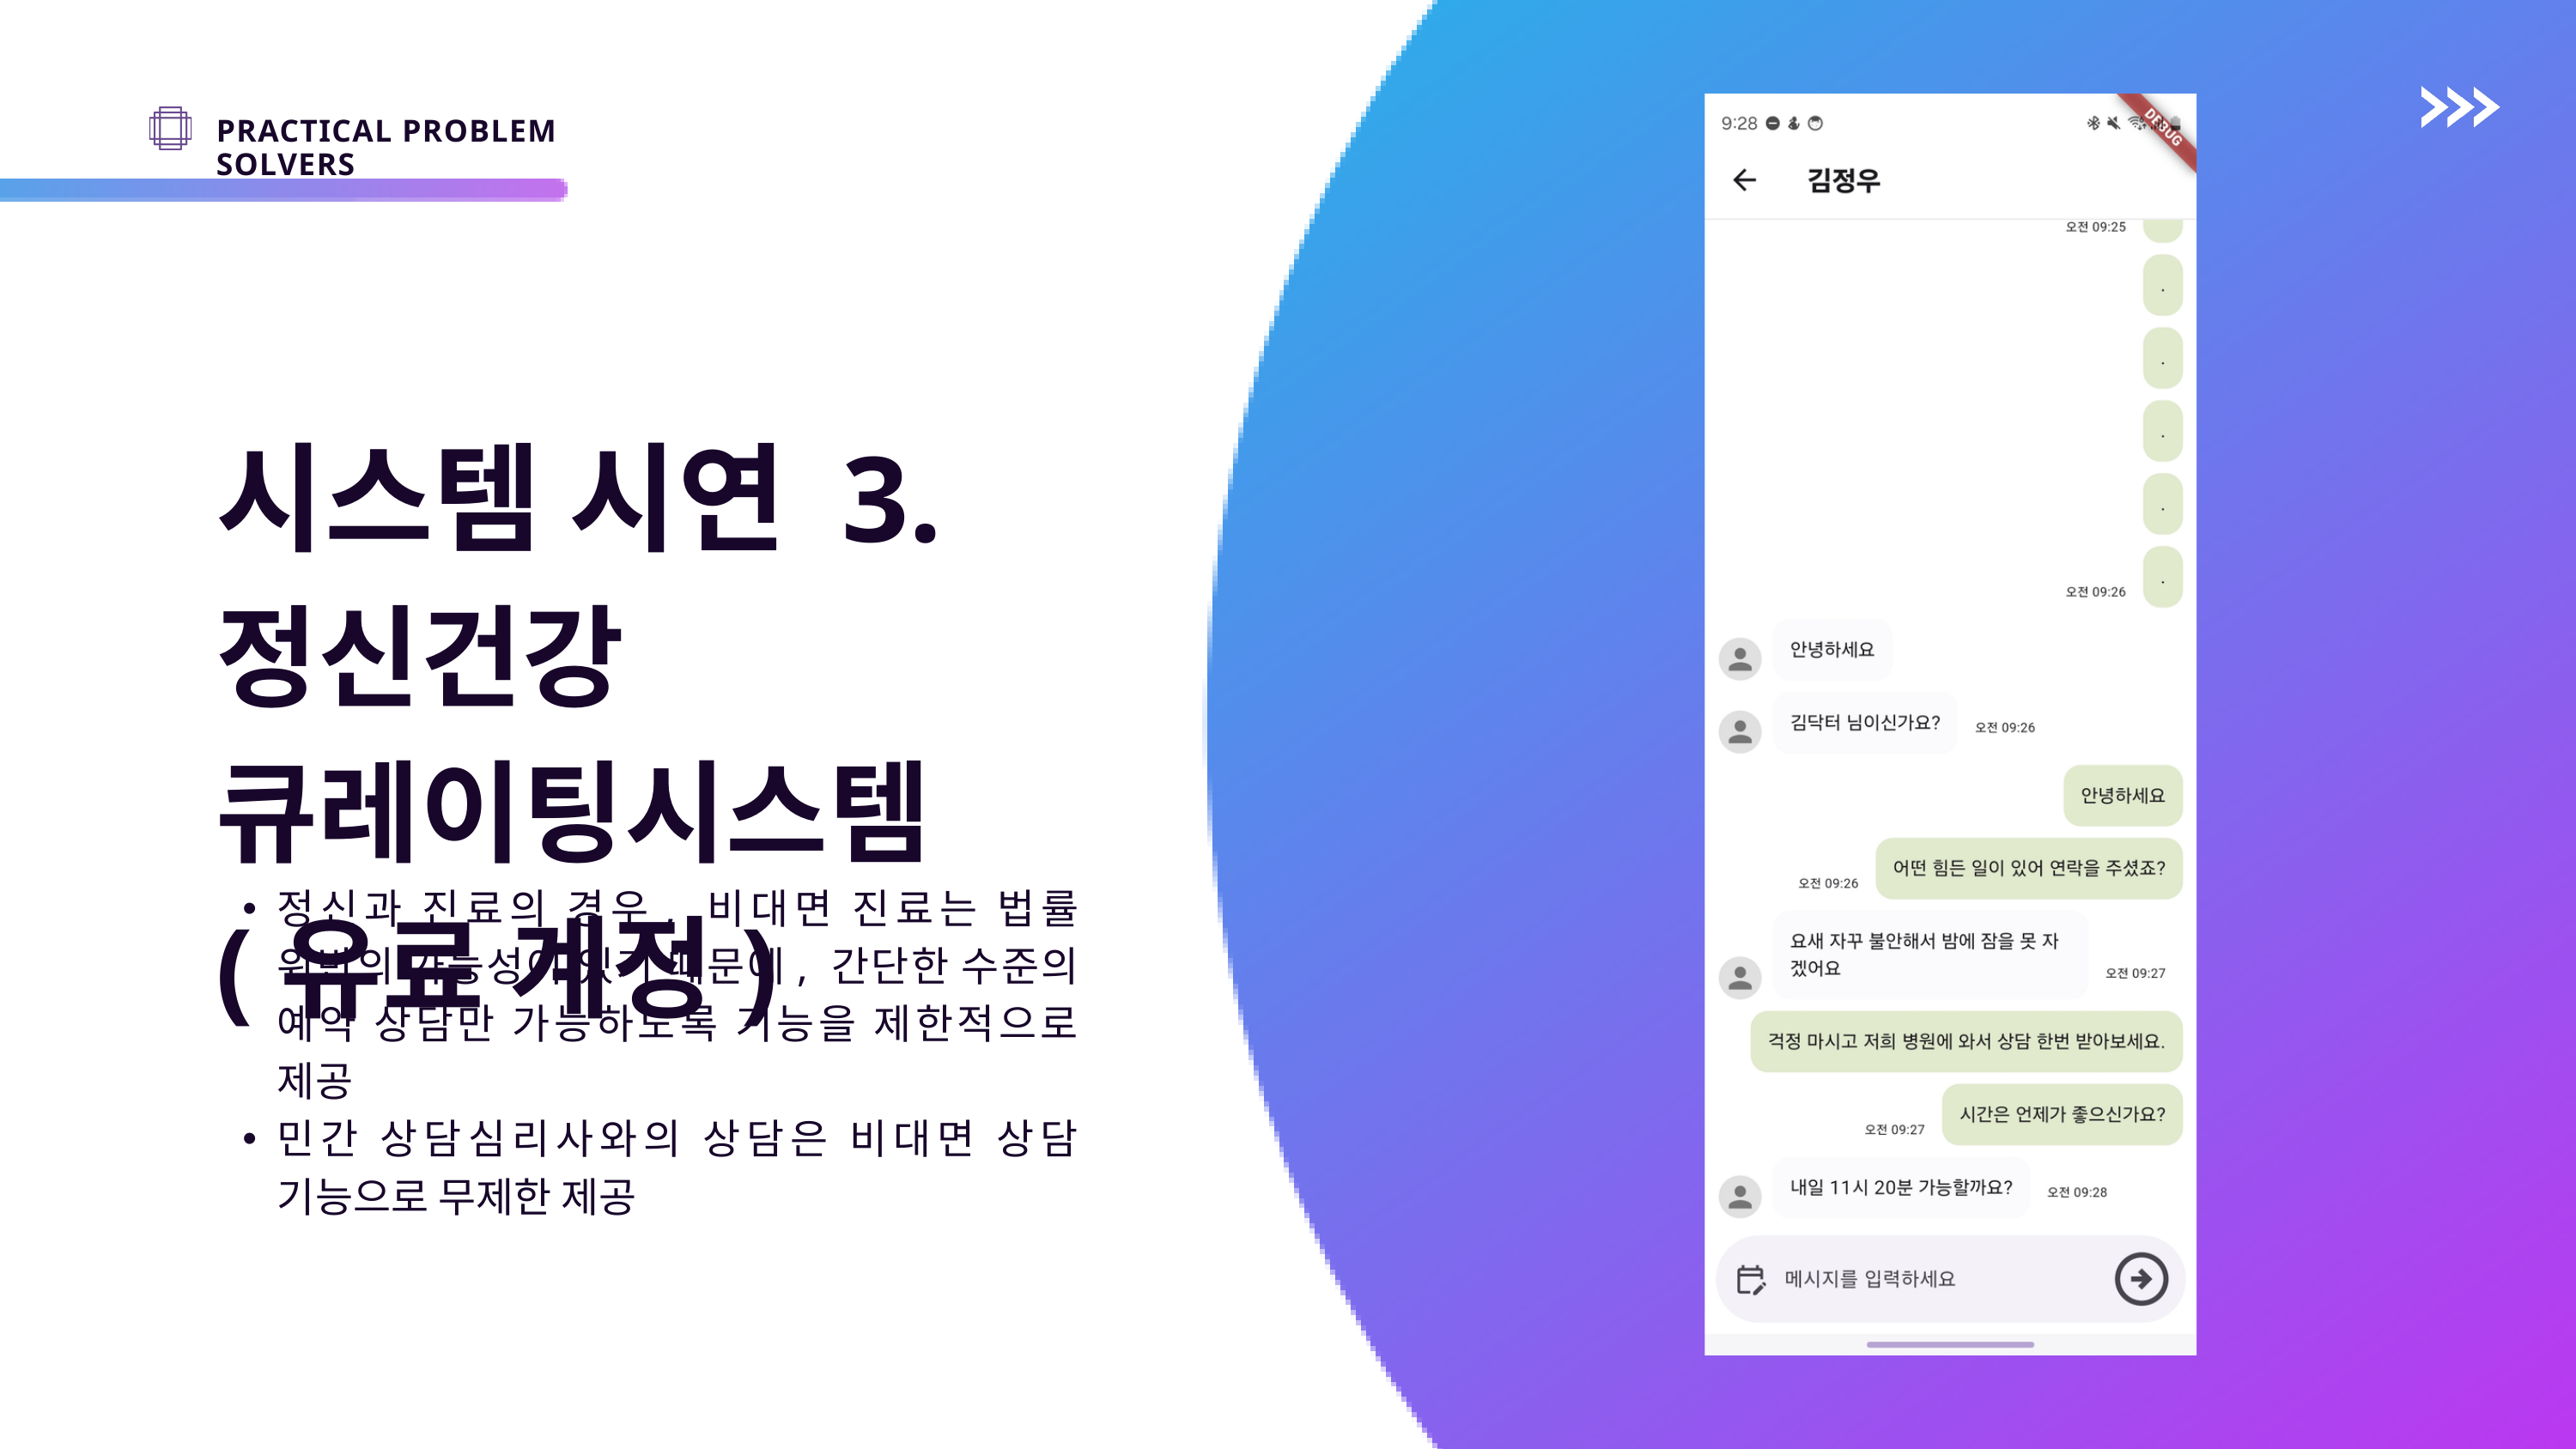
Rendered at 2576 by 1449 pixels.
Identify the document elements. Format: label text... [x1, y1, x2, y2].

text_box 정신과 진료의 경우, 비대면 진료는 법률 위반의 가능성이 있기 때문에, 간단한 수준의 예약 상담만 가능하도록 기능을 제한적으로 제공 민간 상담심리사와의 상담은 비대면 상담 기능으로 무제한 제공 [207, 875, 1079, 1221]
text_box [1704, 94, 2197, 1355]
text_box [0, 179, 568, 202]
text_box PRACTICAL PROBLEM SOLVERS [216, 114, 644, 182]
text_box [149, 106, 192, 150]
text_box 시스템 시연 3. 정신건강 큐레이팅시스템 (유료 계정) [216, 399, 1147, 1031]
text_box [1193, 0, 2576, 1449]
text_box [2421, 86, 2500, 129]
